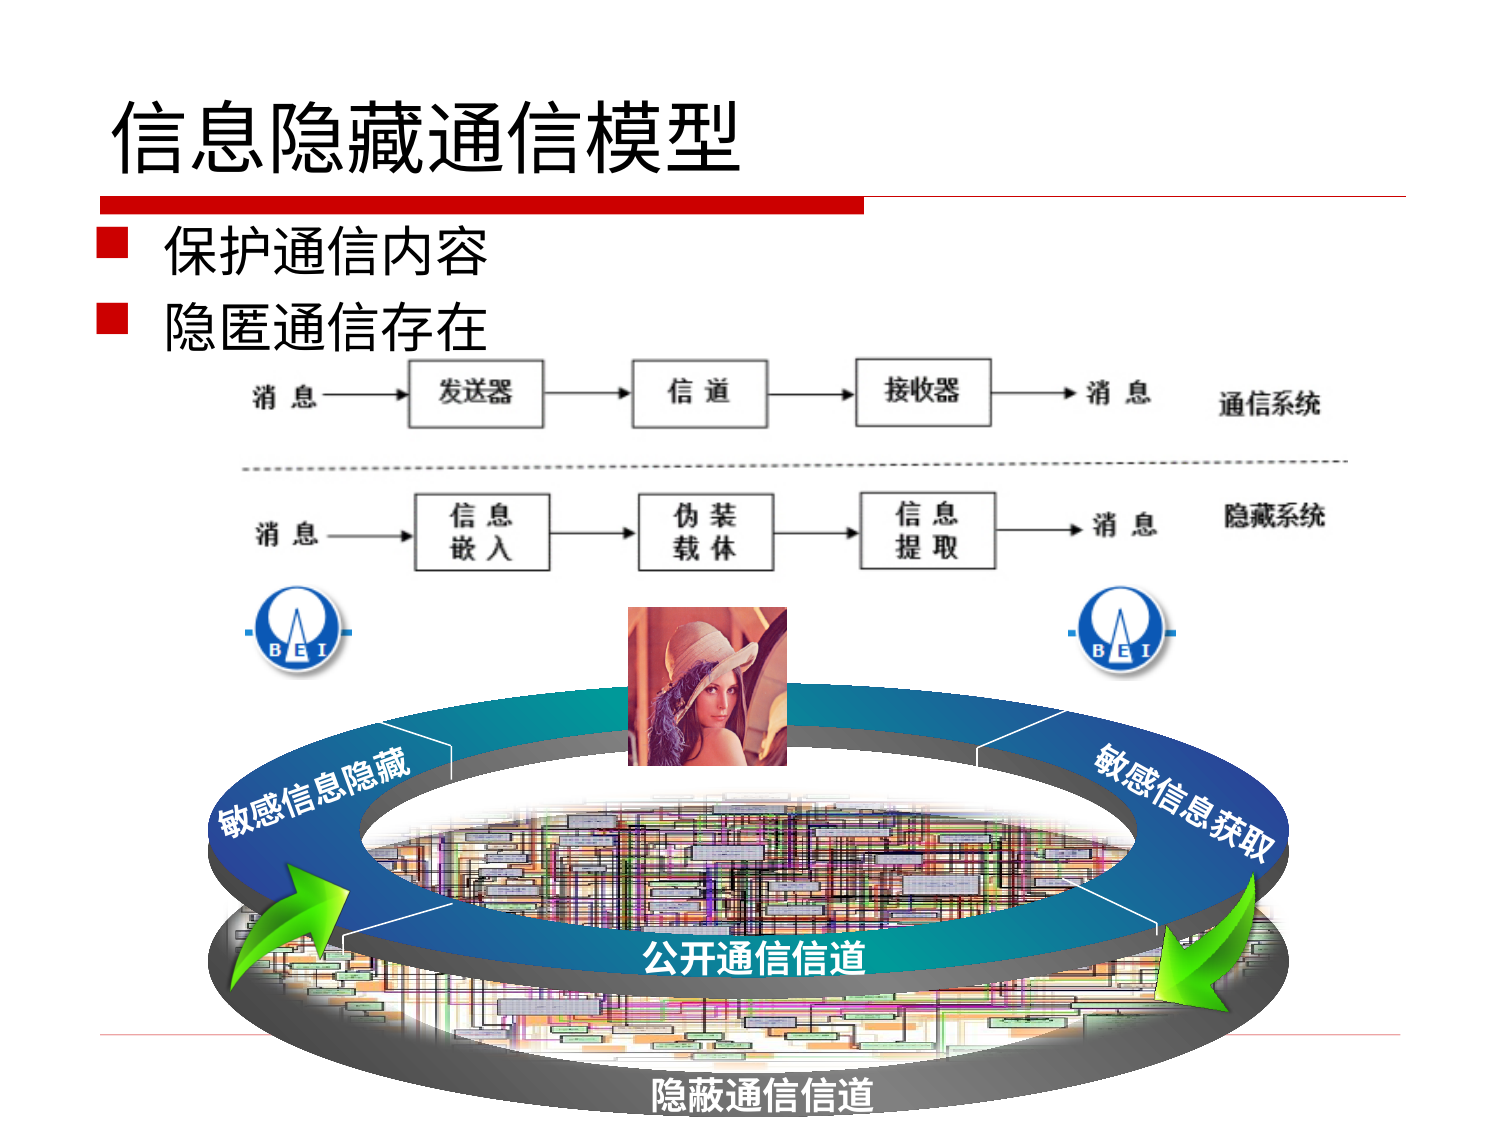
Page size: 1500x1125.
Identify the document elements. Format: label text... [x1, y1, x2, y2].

list 保护通信内容 隐匿通信存在 [0, 209, 1350, 994]
title 信息隐藏通信模型 [94, 0, 1407, 191]
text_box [198, 343, 1348, 1125]
